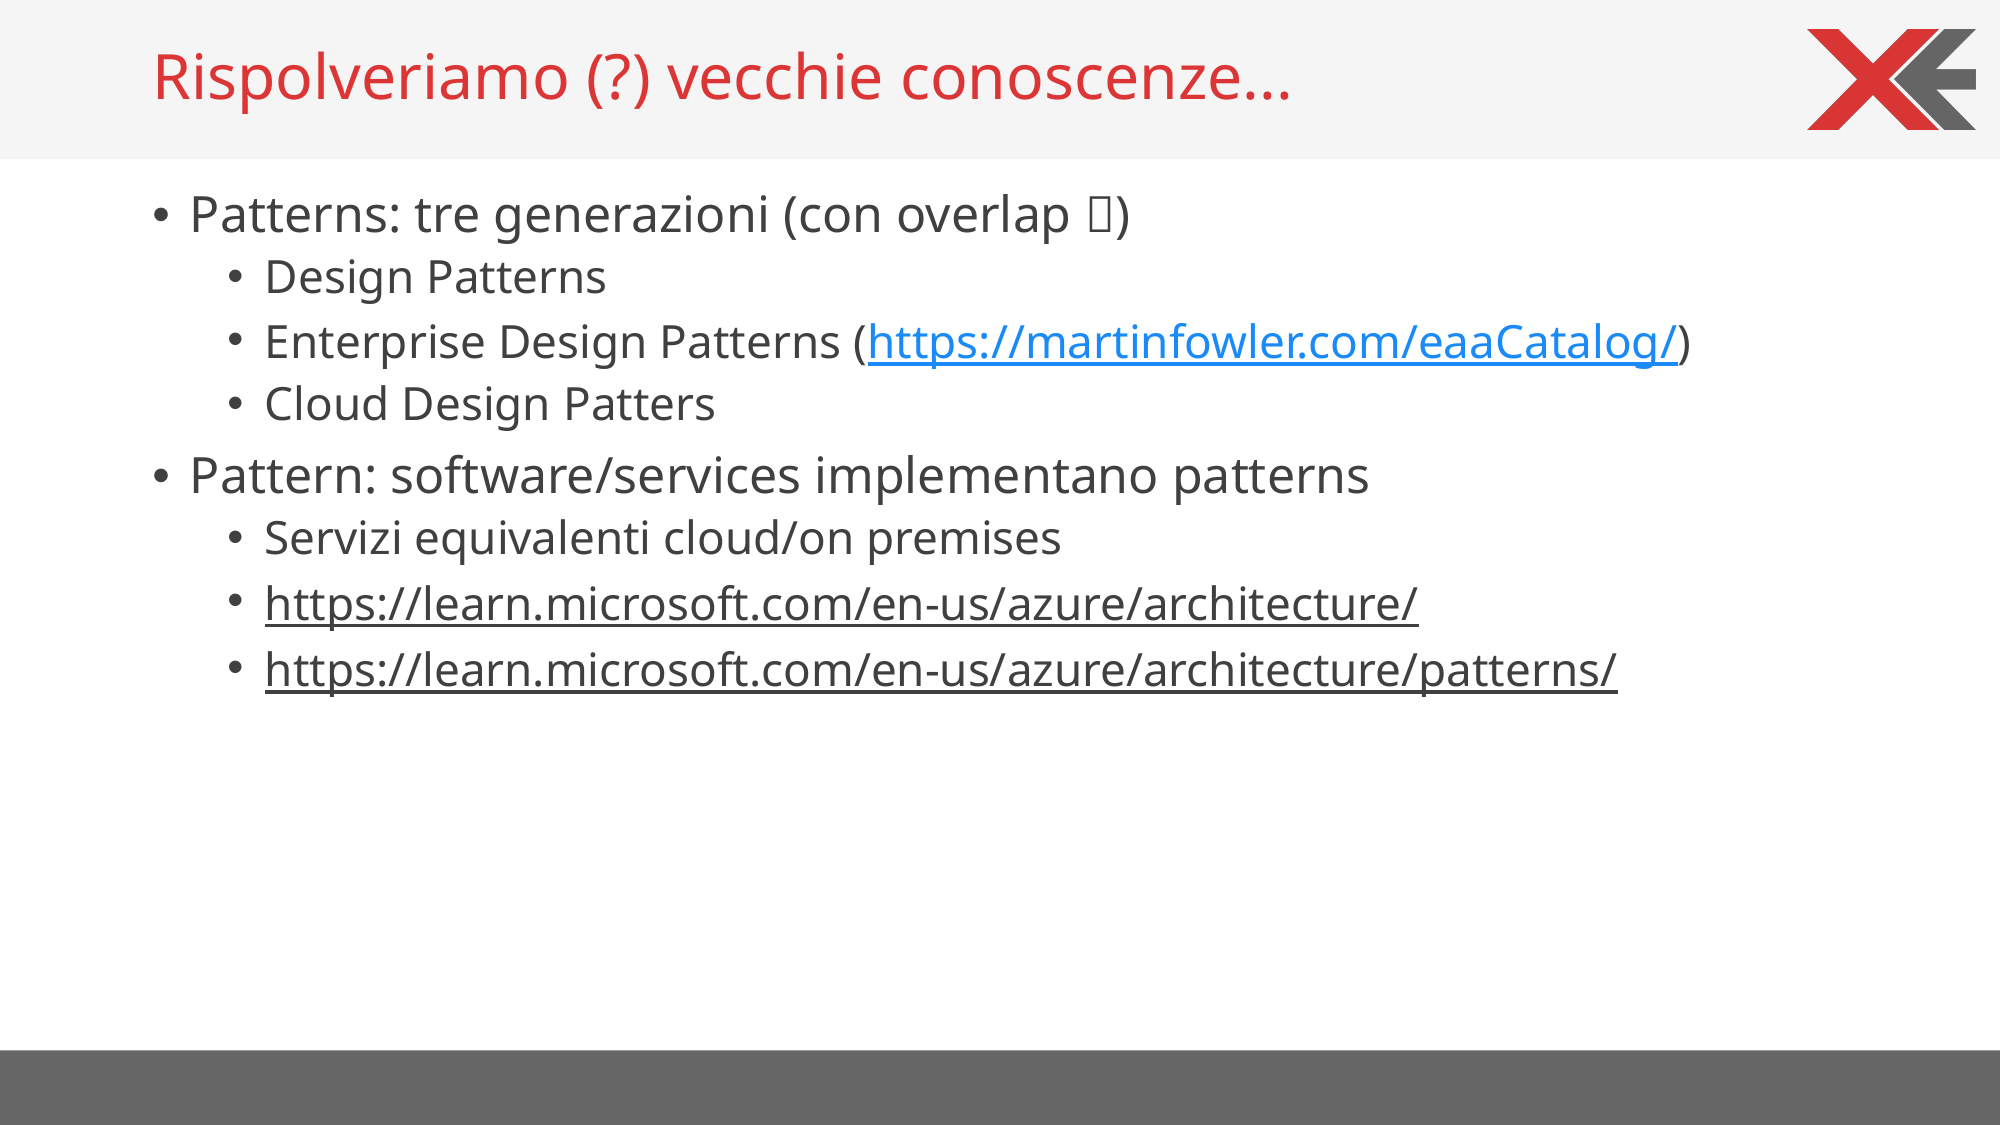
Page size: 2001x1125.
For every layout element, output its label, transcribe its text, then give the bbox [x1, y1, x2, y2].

list Patterns: tre generazioni (con overlap ) Design Patterns Enterprise Design Patterns (https://martinfowler.com/eaaCatalog/) Cloud Design Patters Pattern: software/services implementano patterns Servizi equivalenti cloud/on premises https://learn.microsoft.com/en-us/azure/architecture/ https://learn.microsoft.com/en-us/azure/architecture/patterns/ [137, 182, 1863, 1014]
title Rispolveriamo (?) vecchie conoscenze... [137, 6, 1725, 153]
picture [1807, 29, 1976, 130]
